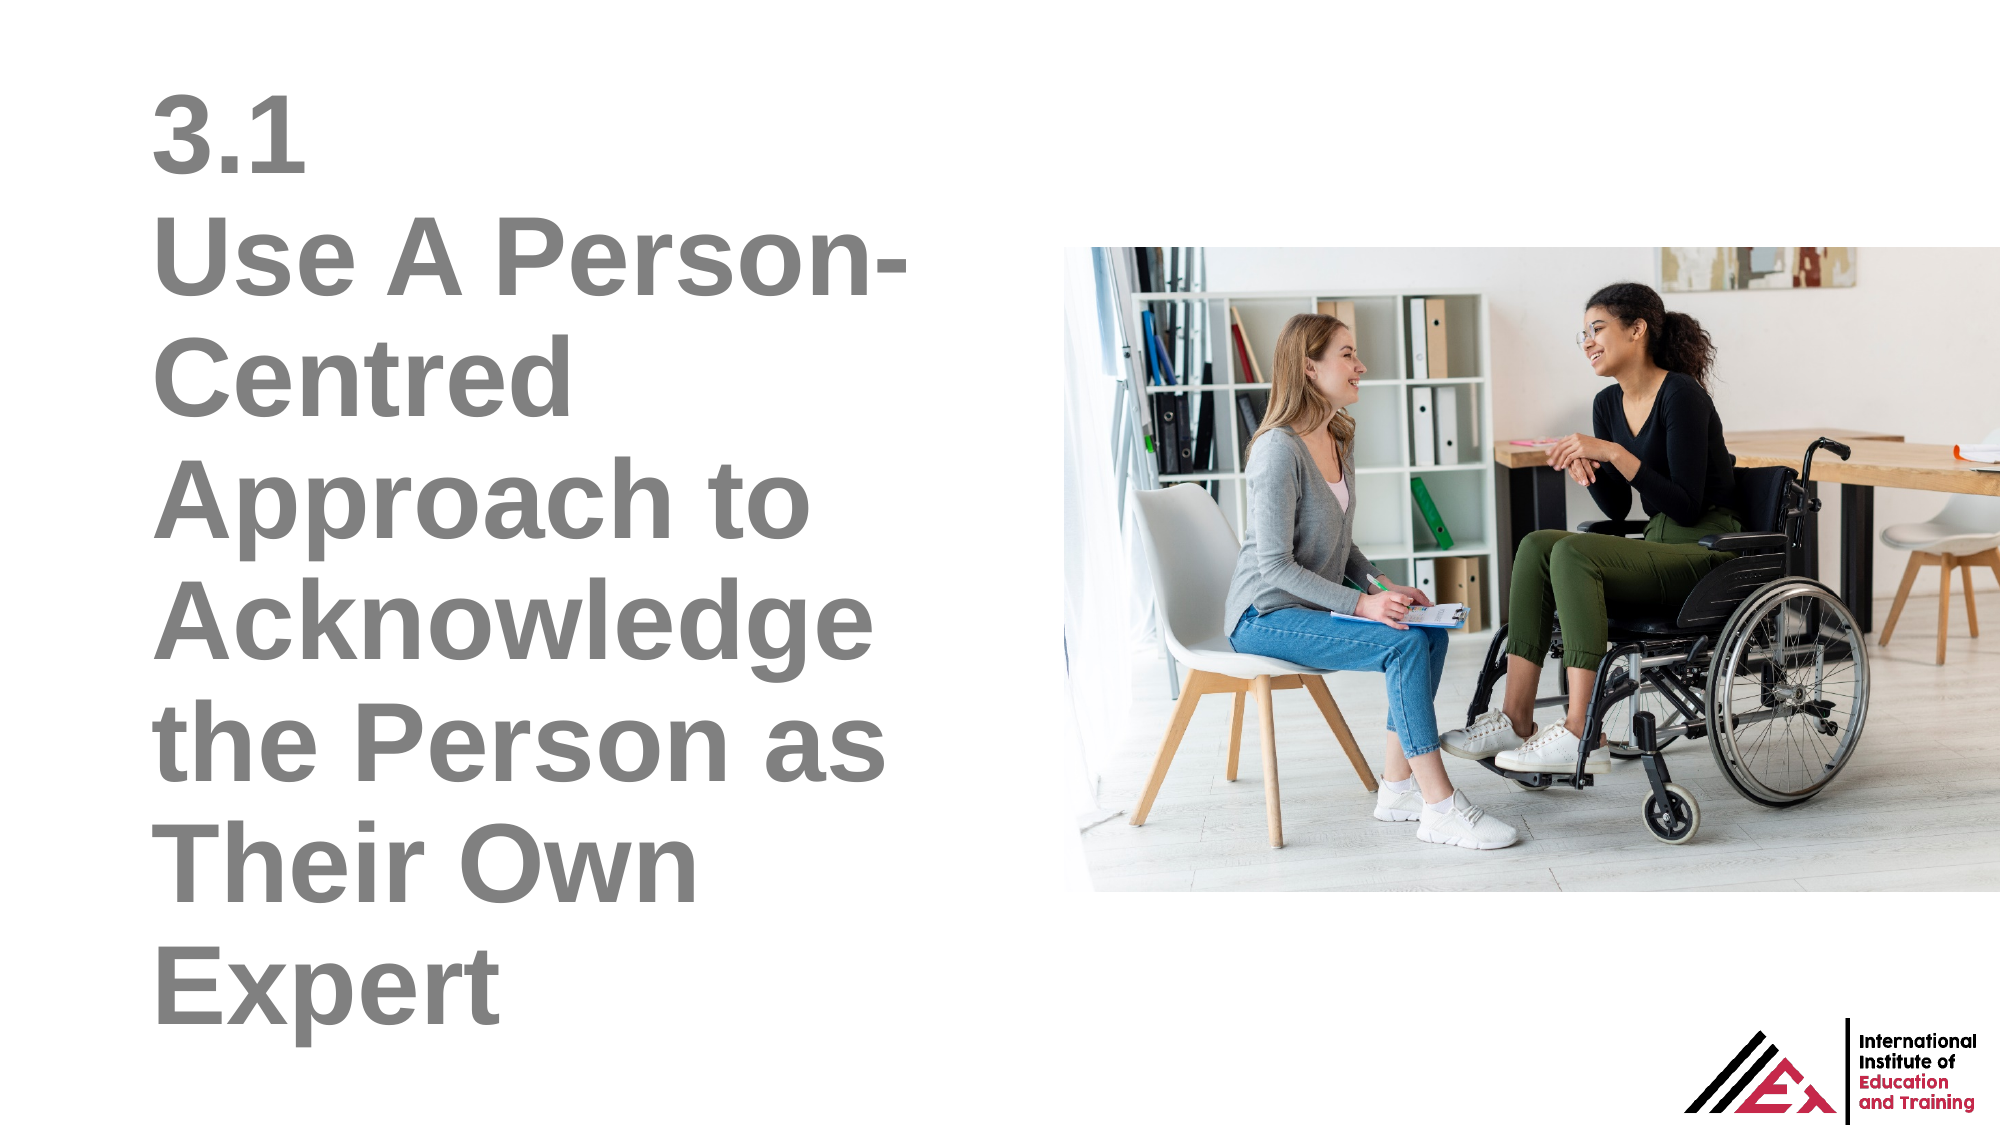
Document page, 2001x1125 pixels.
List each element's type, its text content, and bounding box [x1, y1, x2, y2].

picture [1683, 1018, 1976, 1125]
title 3.1 Use A Person-Centred Approach to Acknowledge the Person as Their Own Expert [136, 71, 1064, 1054]
picture [1064, 247, 2000, 892]
